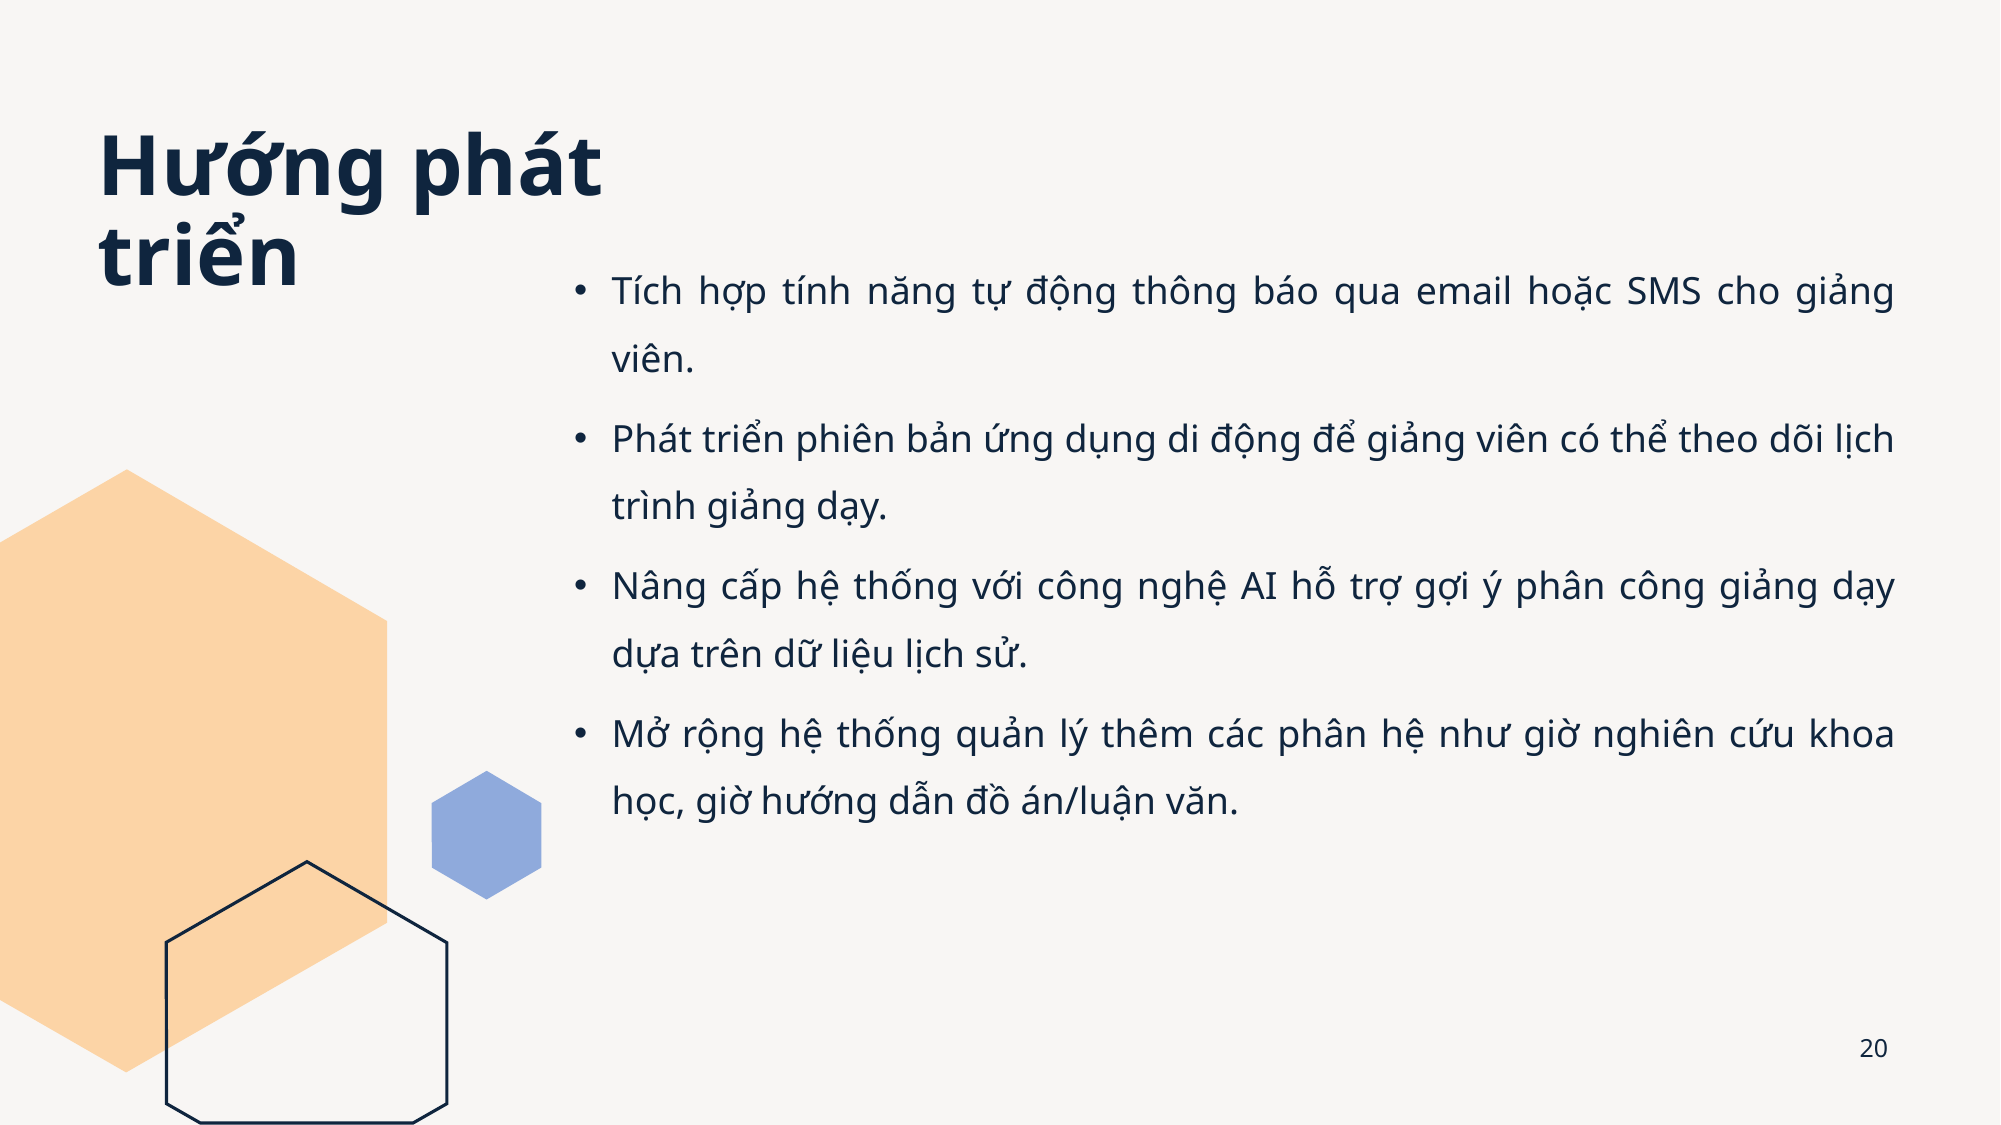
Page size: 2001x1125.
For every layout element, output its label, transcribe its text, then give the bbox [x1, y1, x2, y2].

list Tích hợp tính năng tự động thông báo qua email hoặc SMS cho giảng viên. Phát triển phiên bản ứng dụng di động để giảng viên có thể theo dõi lịch trình giảng dạy. Nâng cấp hệ thống với công nghệ AI hỗ trợ gợi ý phân công giảng dạy dựa trên dữ liệu lịch sử. Mở rộng hệ thống quản lý thêm các phân hệ như giờ nghiên cứu khoa học, giờ hướng dẫn đồ án/luận văn. [559, 237, 1912, 956]
slide_number 20 [1836, 1020, 1912, 1080]
title Hướng phát triển [82, 115, 738, 238]
